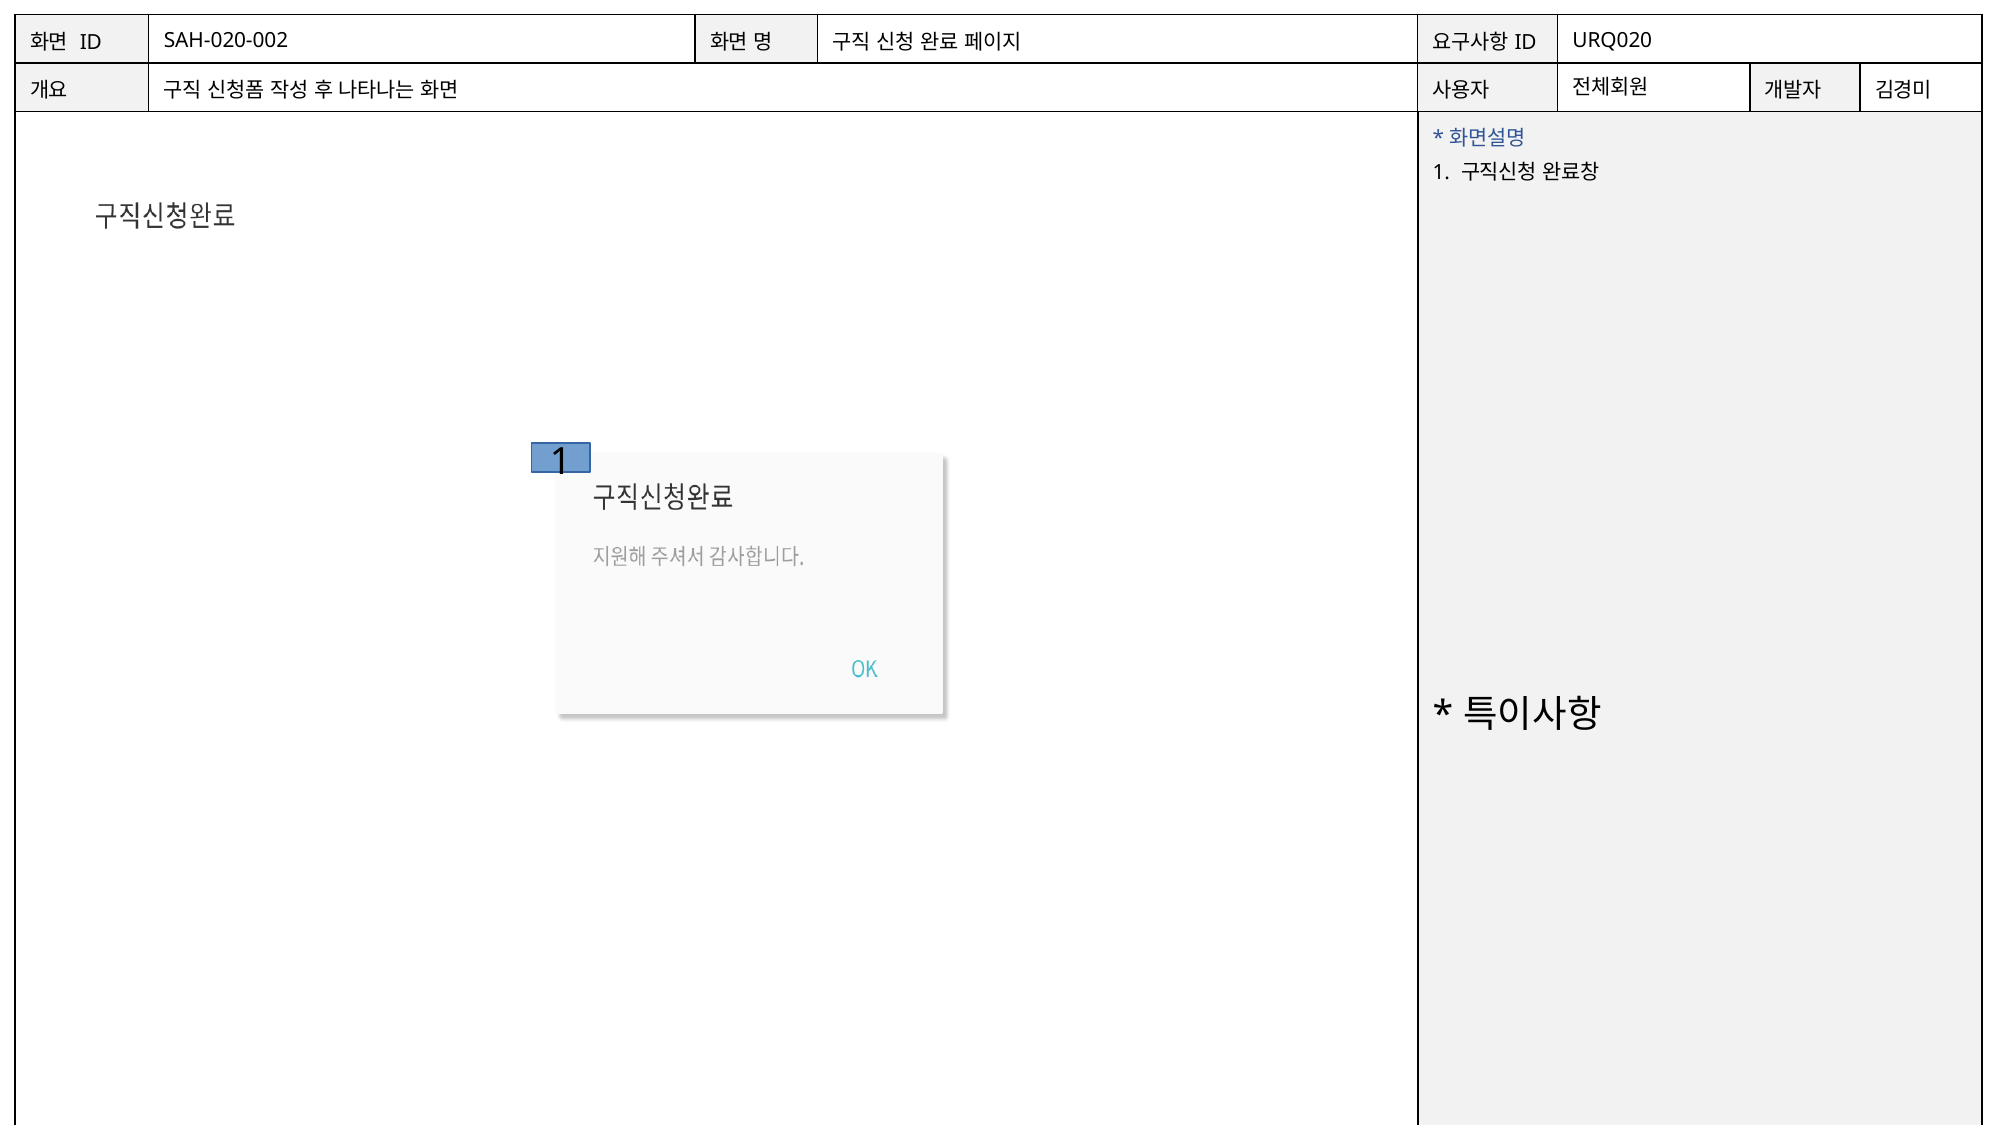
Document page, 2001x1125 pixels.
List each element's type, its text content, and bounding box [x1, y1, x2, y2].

table_cell 김경미 [1861, 64, 1981, 111]
table_cell 사용자 [1418, 64, 1557, 111]
table_header SAH-020-002 [149, 15, 694, 62]
table_cell 개발자 [1751, 64, 1859, 111]
picture [32, 117, 1388, 1093]
table_header 구직 신청 완료 페이지 [818, 15, 1417, 62]
table_cell 전체회원 [1558, 64, 1749, 111]
table_header 화면 명 [696, 15, 817, 62]
table_header 화면 ID [16, 15, 148, 62]
table_cell 개요 [16, 64, 148, 111]
table_cell 구직 신청폼 작성 후 나타나는 화면 [149, 64, 1417, 111]
table_cell [16, 112, 1417, 1125]
table_cell *화면설명 1. 구직신청 완료창 *특이사항 [1419, 112, 1981, 1125]
table_header URQ020 [1558, 15, 1981, 62]
table_header 요구사항ID [1418, 15, 1557, 62]
